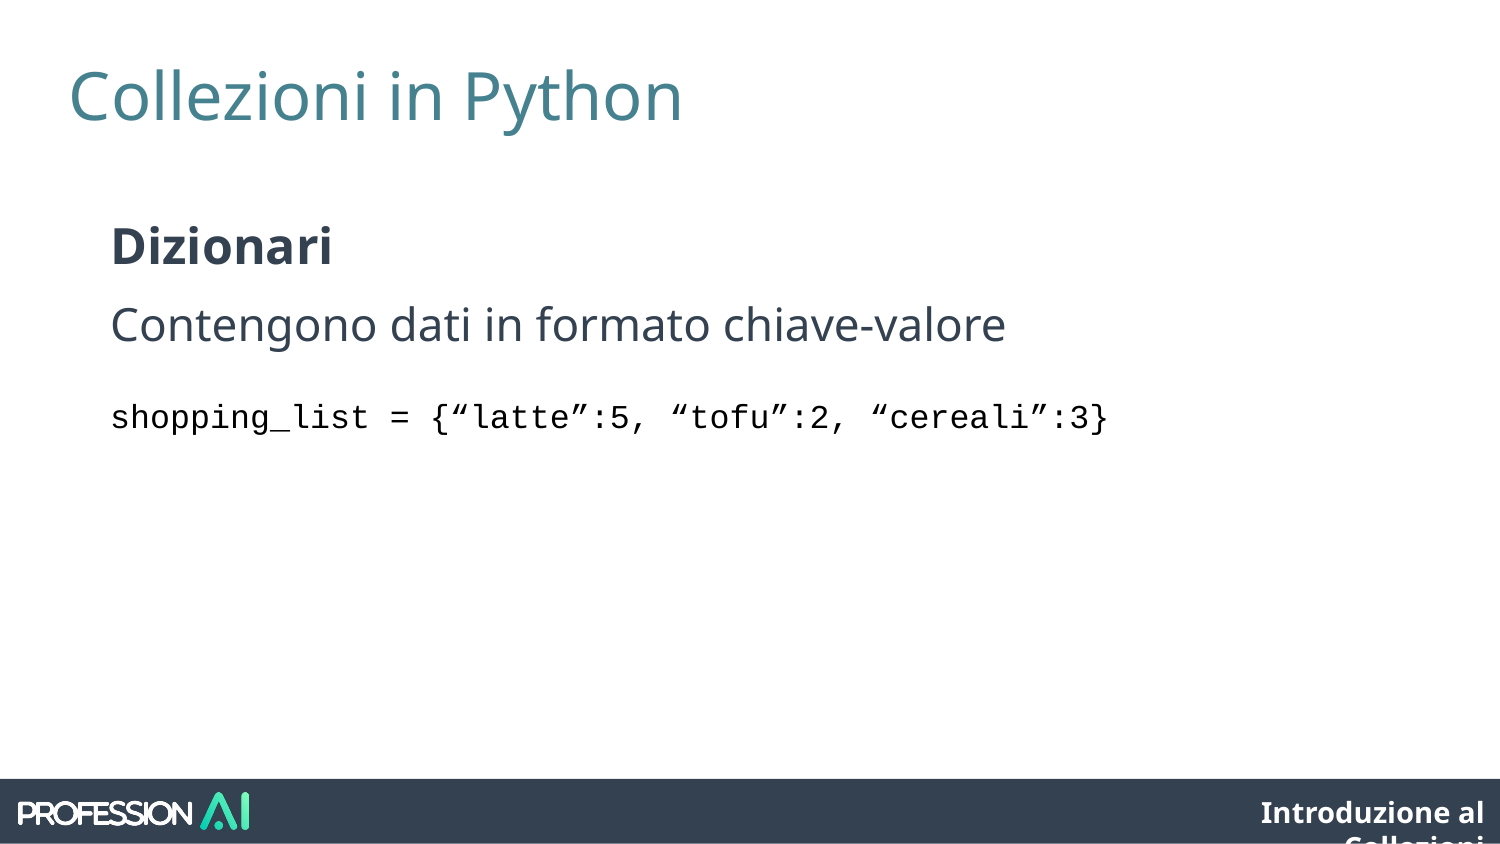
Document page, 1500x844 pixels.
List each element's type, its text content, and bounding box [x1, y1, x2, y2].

text_box Dizionari [95, 190, 1262, 272]
text_box Collezioni in Python [53, 38, 920, 149]
text_box shopping_list = {“latte”:5, “tofu”:2, “cereali”:3} [95, 380, 1311, 450]
picture [17, 792, 250, 831]
text_box Introduzione al Collezioni [1099, 778, 1500, 844]
text_box Contengono dati in formato chiave-valore [95, 272, 1262, 366]
text_box [0, 778, 1099, 844]
